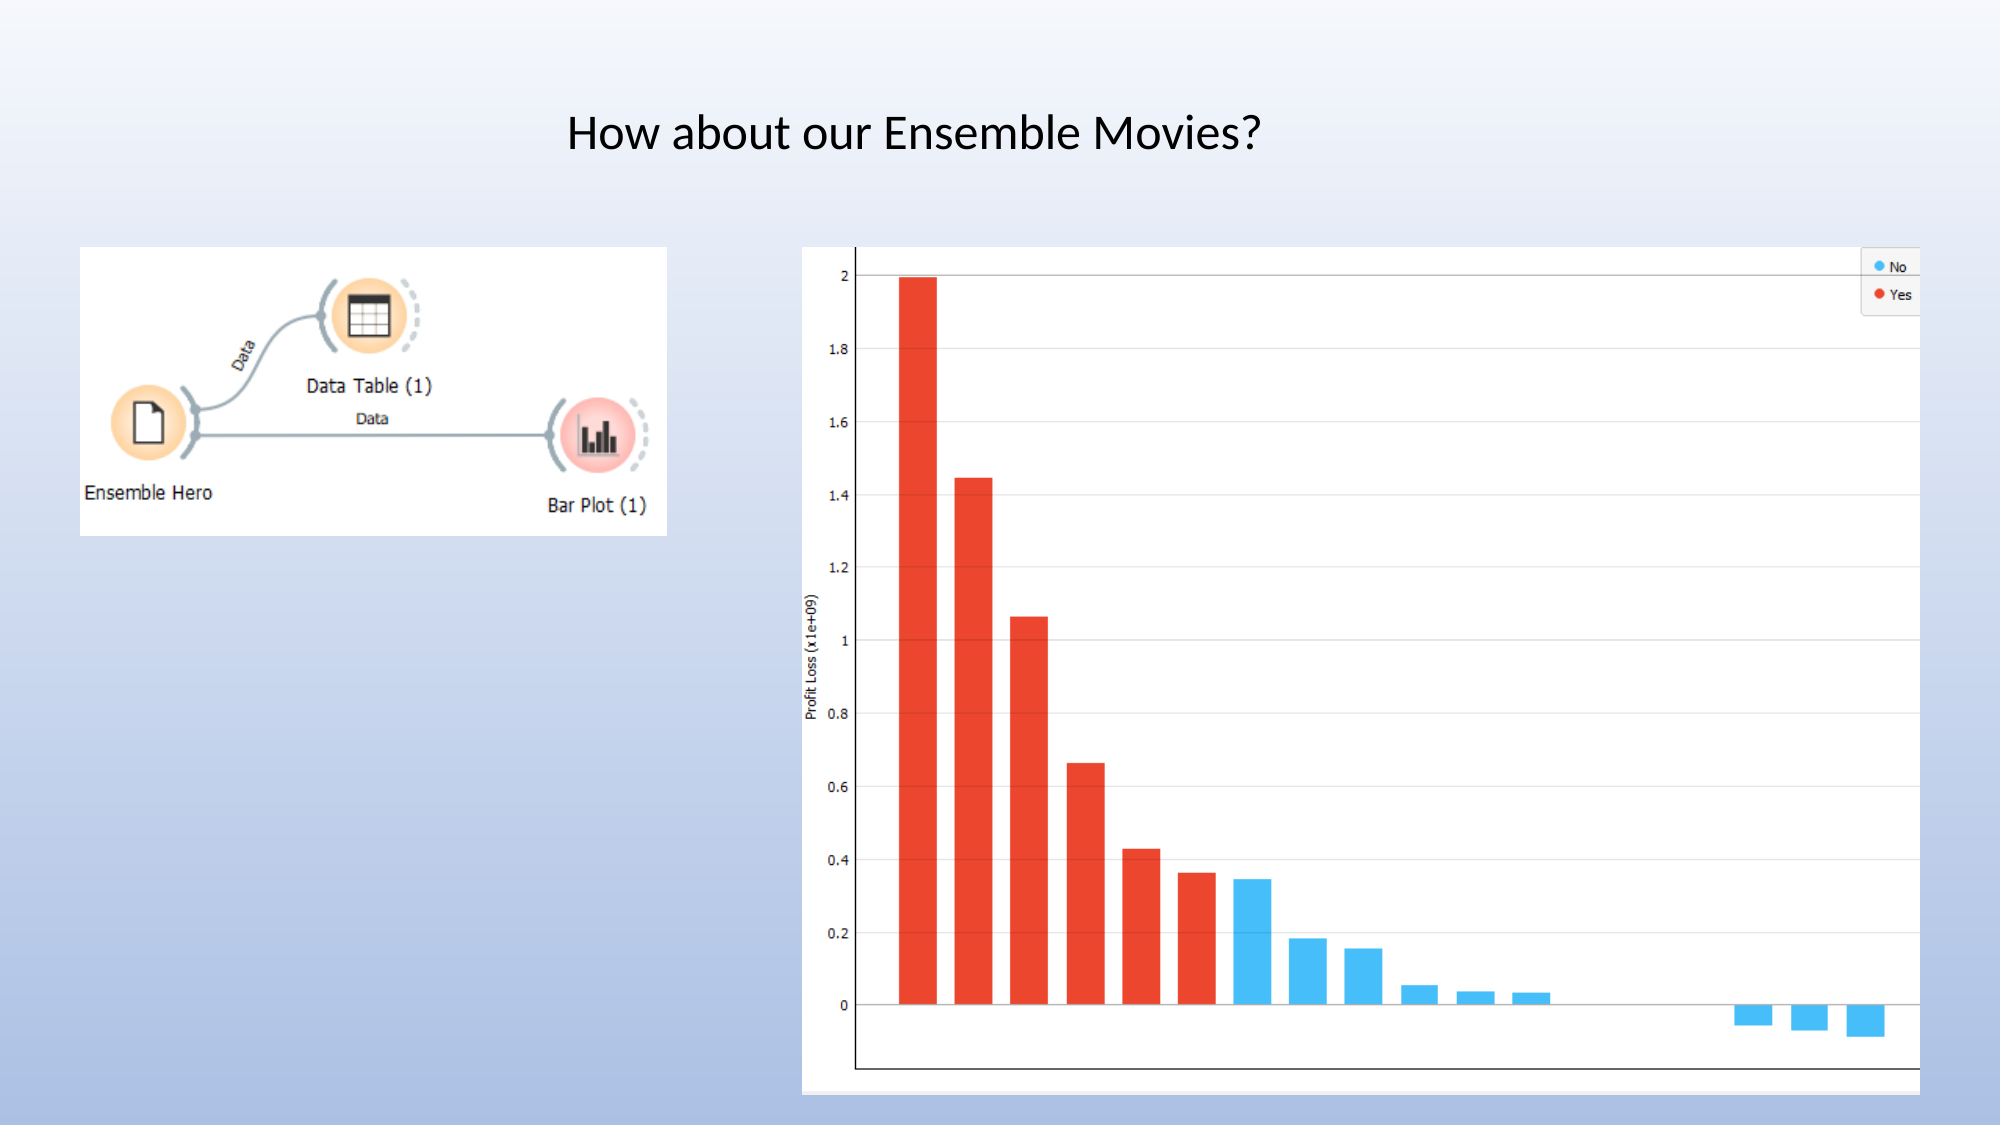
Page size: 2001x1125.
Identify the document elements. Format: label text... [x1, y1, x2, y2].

text_box How about our Ensemble Movies? [552, 92, 1448, 167]
picture [802, 247, 1920, 1095]
picture [80, 247, 667, 536]
